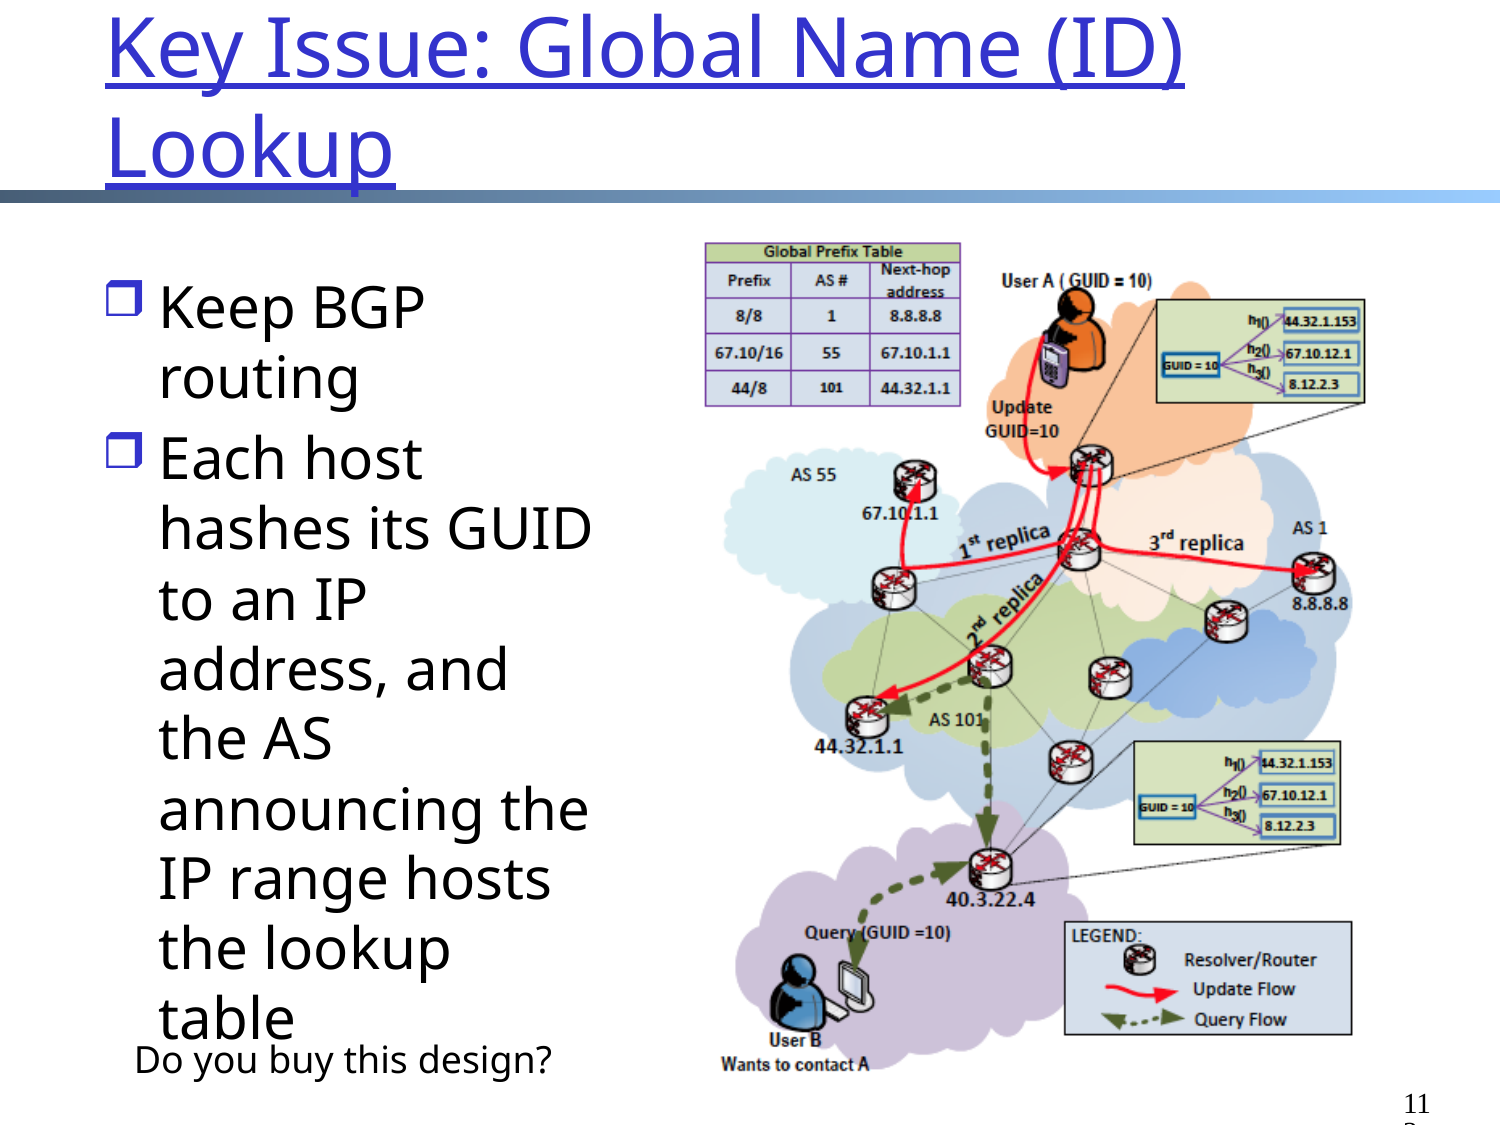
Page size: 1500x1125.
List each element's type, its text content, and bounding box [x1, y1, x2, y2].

text_box [1172, 190, 1176, 203]
title Key Issue: Global Name (ID) Lookup [89, 0, 1406, 188]
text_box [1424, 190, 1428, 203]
text_box Do you buy this design? [118, 1028, 568, 1089]
picture [660, 225, 1393, 1097]
list Keep BGP routing Each host hashes its GUID to an IP address, and the AS announcing the IP range hosts the lookup table [87, 262, 614, 1060]
slide_number 113 [1387, 1076, 1459, 1125]
